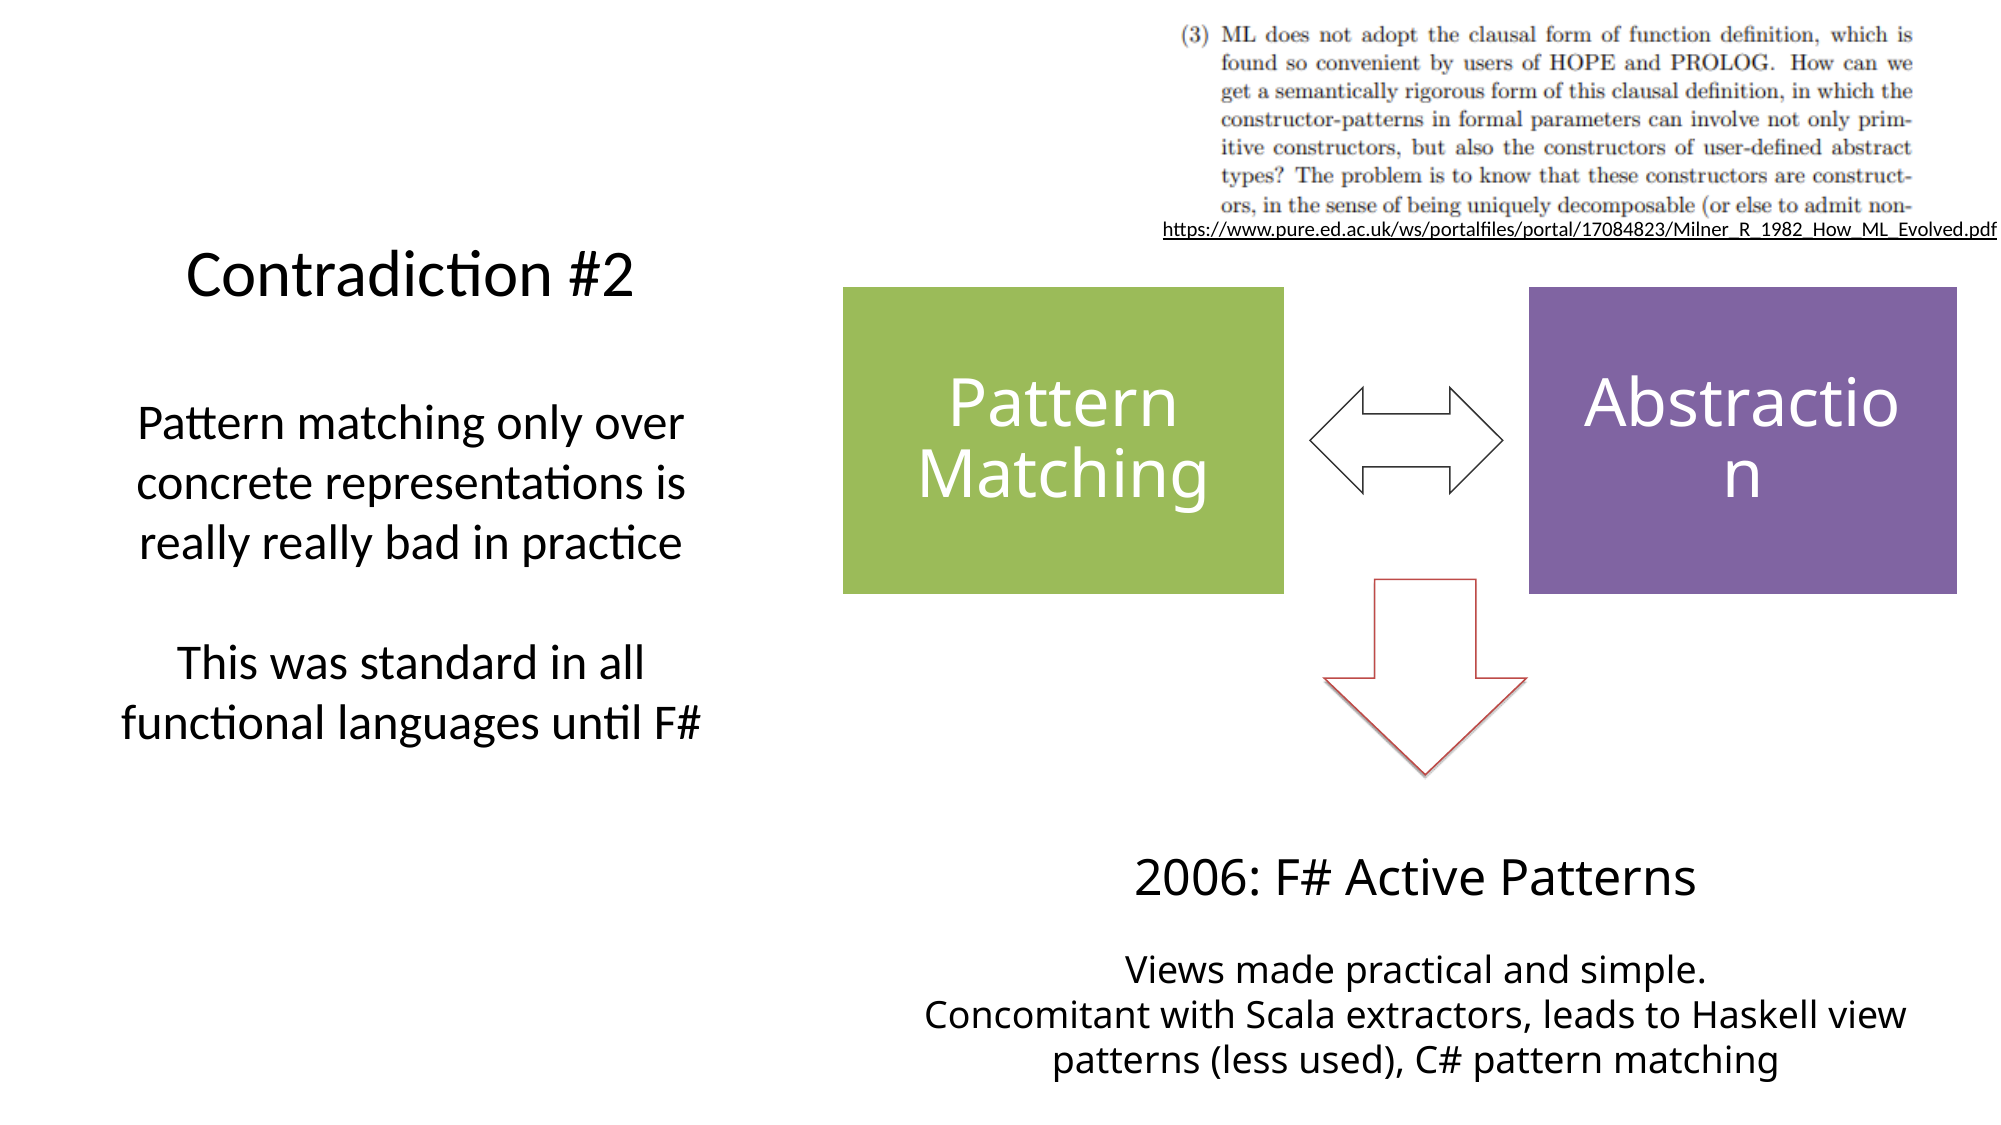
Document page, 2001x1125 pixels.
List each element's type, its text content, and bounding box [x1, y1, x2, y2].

text_box Contradiction #2 Pattern matching only over concrete representations is really really bad in practice This was standard in all functional languages until F# [80, 222, 743, 877]
text_box [1324, 597, 1527, 775]
text_box https://www.pure.ed.ac.uk/ws/portalfiles/portal/17084823/Milner_R_1982_How_ML_Evolved.pdf [1147, 208, 2000, 249]
picture [1174, 17, 1922, 223]
text_box 2006: F# Active Patterns Views made practical and simple. Concomitant with Scala extractors, leads to Haskell view patterns (less used), C# pattern matching [910, 845, 1922, 1081]
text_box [840, 284, 1959, 597]
